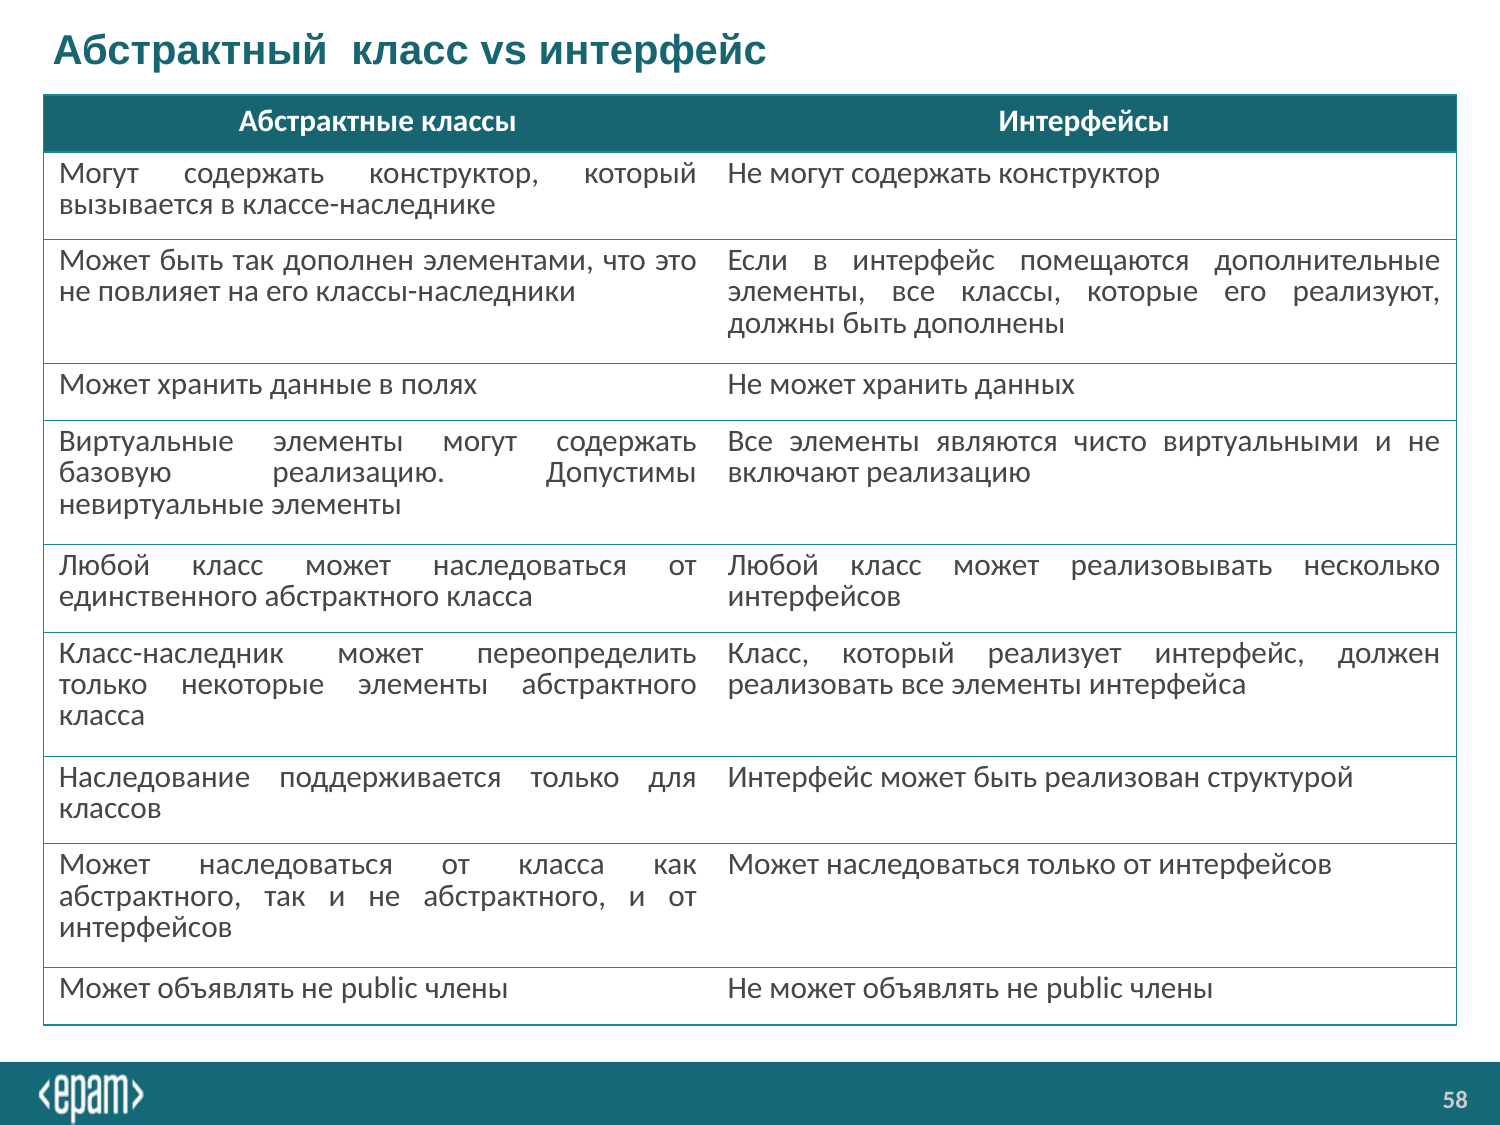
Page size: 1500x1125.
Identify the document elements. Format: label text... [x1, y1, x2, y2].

table_cell Может объявлять не public члены [44, 968, 713, 1024]
table_cell Наследование поддерживается только для классов [44, 757, 713, 843]
table_cell Не могут содержать конструктор [713, 153, 1456, 239]
table_cell Любой класс может наследоваться от единственного абстрактного класса [44, 545, 713, 632]
table_cell Если в интерфейс помещаются дополнительные элементы, все классы, которые его реализуют, должны быть дополнены [713, 240, 1456, 363]
table_cell Не может объявлять не public члены [713, 968, 1456, 1024]
table_header Абстрактные классы [44, 96, 713, 151]
table_cell Может хранить данные в полях [44, 364, 713, 420]
table_cell Класс, который реализует интерфейс, должен реализовать все элементы интерфейса [713, 633, 1456, 756]
table_cell Интерфейс может быть реализован структурой [713, 757, 1456, 843]
table_cell Может наследоваться от класса как абстрактного, так и не абстрактного, и от интерфейсов [44, 844, 713, 967]
table_cell Виртуальные элементы могут содержать базовую реализацию. Допустимы невиртуальные элементы [44, 421, 713, 544]
table_cell Класс-наследник может переопределить только некоторые элементы абстрактного класса [44, 633, 713, 756]
table_header Интерфейсы [713, 96, 1456, 151]
picture [38, 1074, 144, 1125]
table_cell Не может хранить данных [713, 364, 1456, 420]
table_cell Может быть так дополнен элементами, что это не повлияет на его классы-наследники [44, 240, 713, 363]
table_cell Все элементы являются чисто виртуальными и не включают реализацию [713, 421, 1456, 544]
table_cell Может наследоваться только от интерфейсов [713, 844, 1456, 967]
table_cell Могут содержать конструктор, который вызывается в классе-наследнике [44, 153, 713, 239]
title Абстрактный класс vs интерфейс [0, 0, 1500, 95]
table_cell Любой класс может реализовывать несколько интерфейсов [713, 545, 1456, 632]
